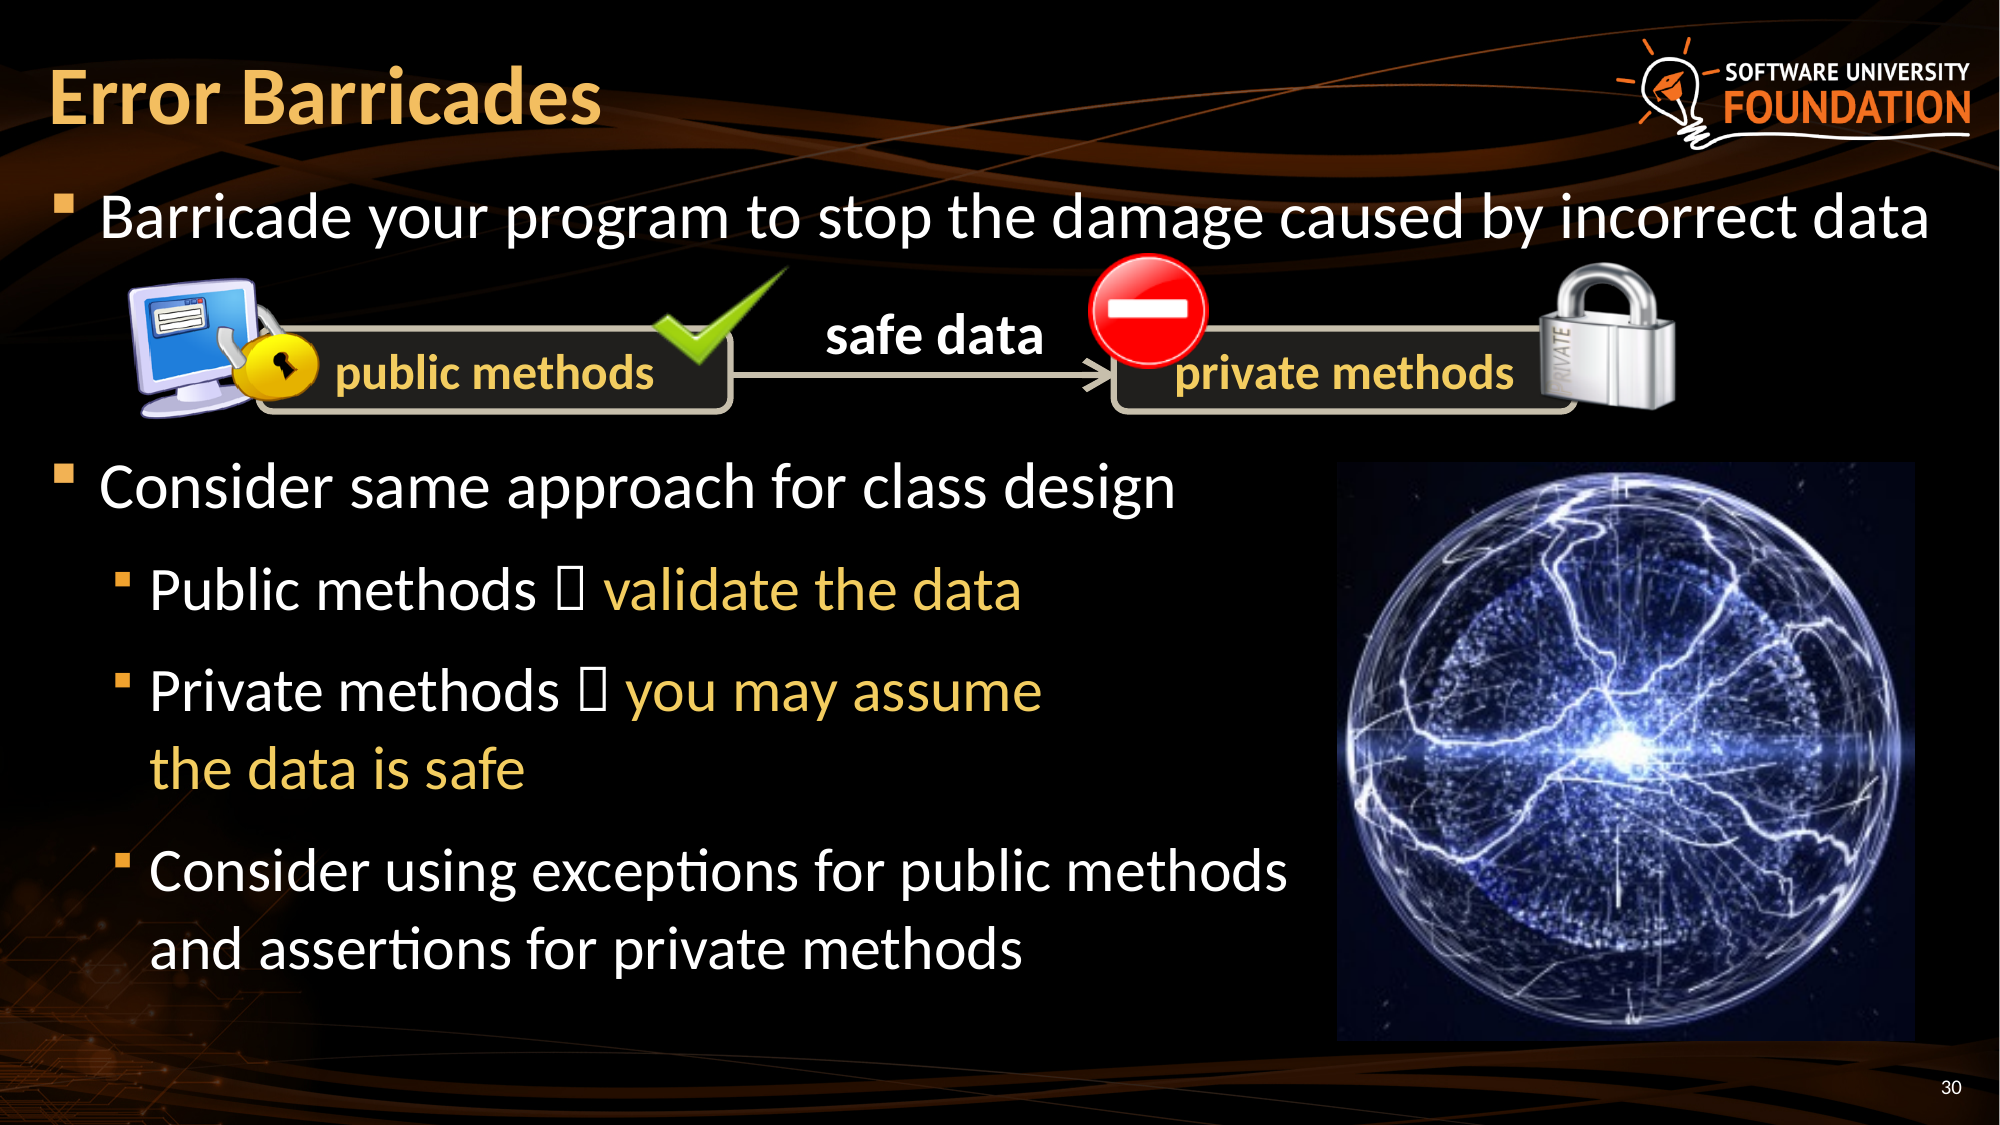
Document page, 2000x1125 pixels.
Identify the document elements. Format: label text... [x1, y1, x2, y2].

title Error Barricades [30, 6, 1602, 189]
text_box public methods [326, 328, 731, 412]
text_box private methods [1113, 328, 1513, 412]
slide_number 30 [1897, 1077, 1968, 1103]
list Barricade your program to stop the damage caused by incorrect data Consider same approach for class design Public methods  validate the data Private methods  you may assume the data is safe Consider using exceptions for public methods and assertions for private methods [31, 162, 1968, 1077]
picture [0, 0, 2000, 1125]
text_box safe data [810, 289, 1060, 374]
